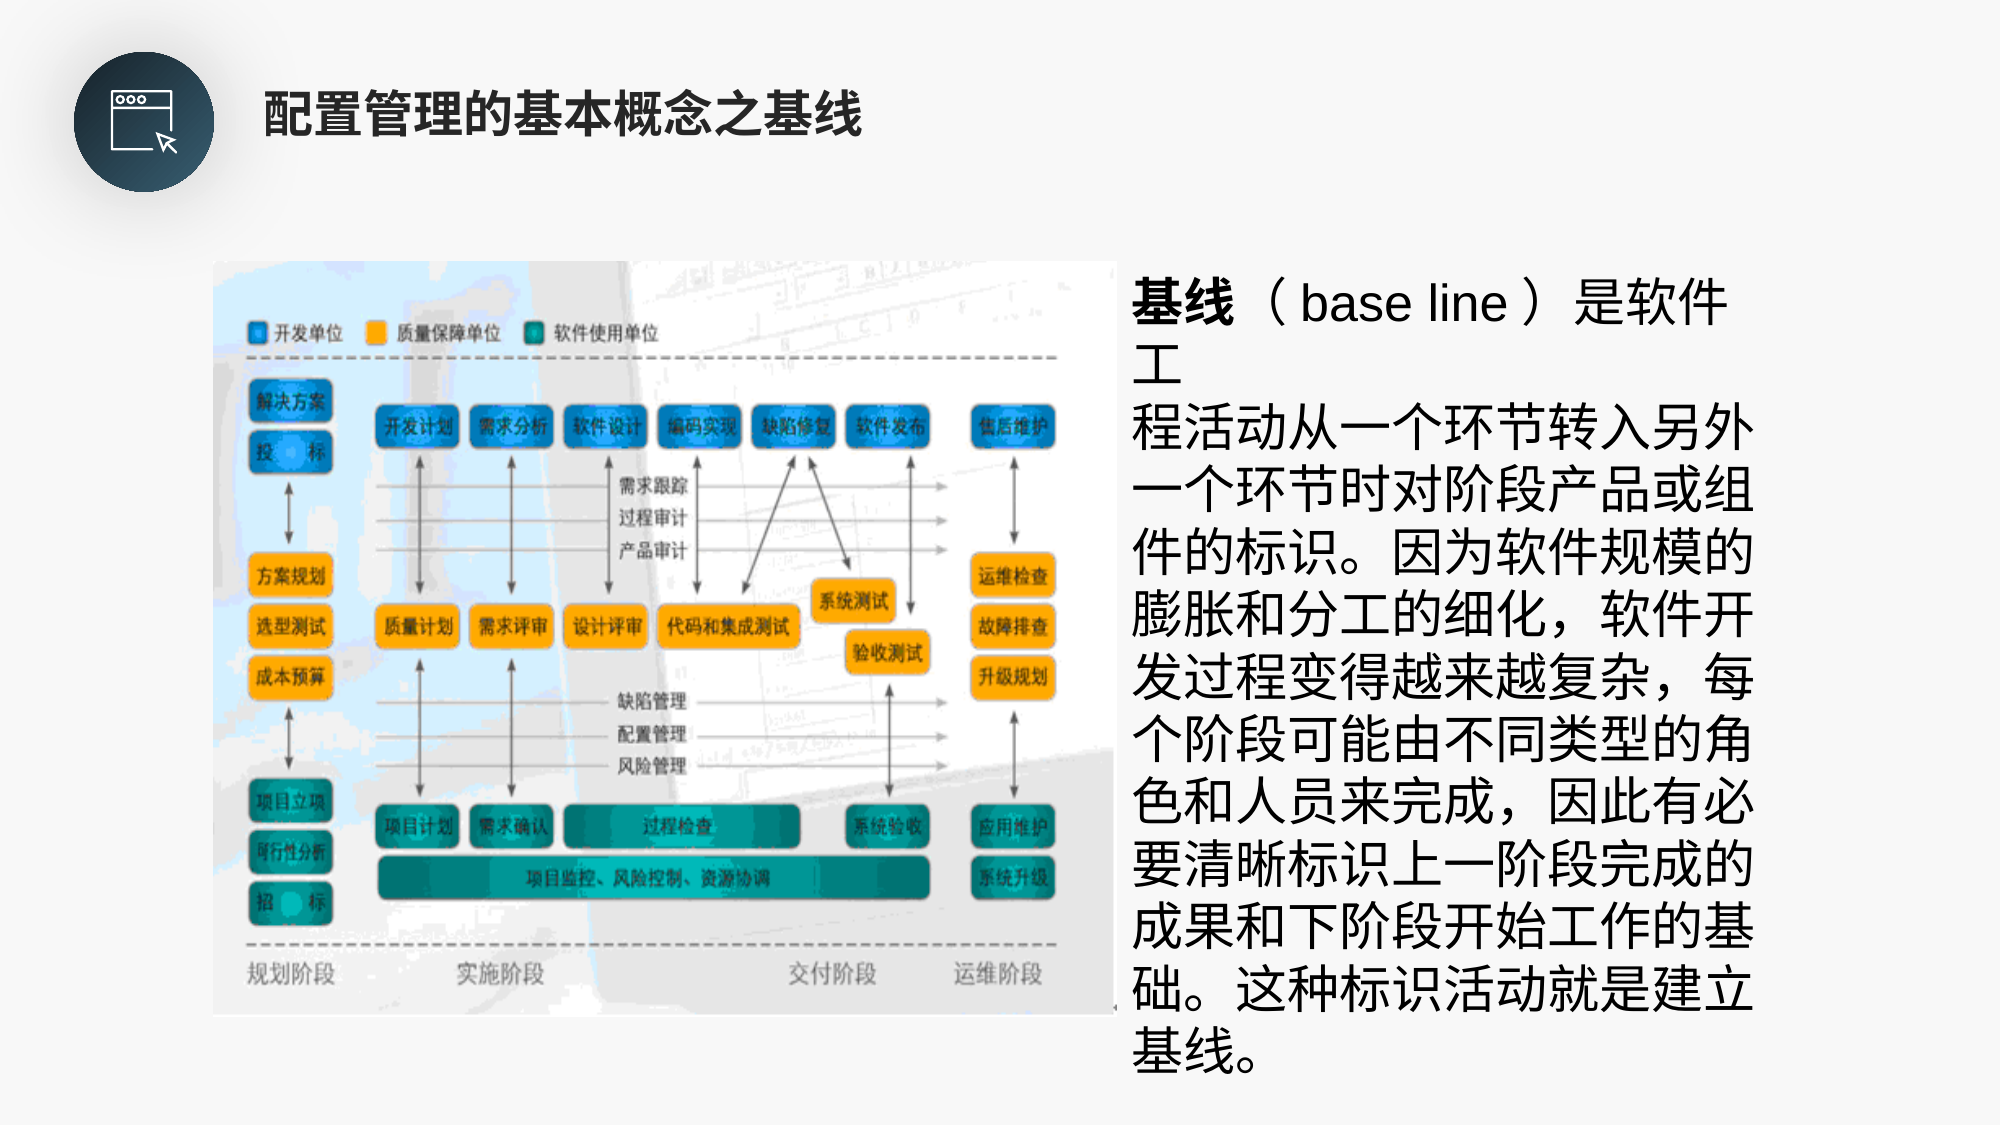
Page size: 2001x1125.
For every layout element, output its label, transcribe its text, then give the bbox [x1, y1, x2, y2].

picture [213, 261, 1118, 1017]
text_box 配置管理的基本概念之基线 [249, 74, 1178, 150]
text_box 基线（base line）是软件工 程活动从一个环节转入另外一个环节时对阶段产品或组件的标识。因为软件规模的膨胀和分工的细化，软件开发过程变得越来越复杂，每个阶段可能由不同类型的角色和人员来完成，因此有必要清晰标识上一阶段完成的成果和下阶段开始工作的基 础。这种标识活动就是建立基线。 [1117, 261, 1794, 1089]
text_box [74, 51, 214, 192]
